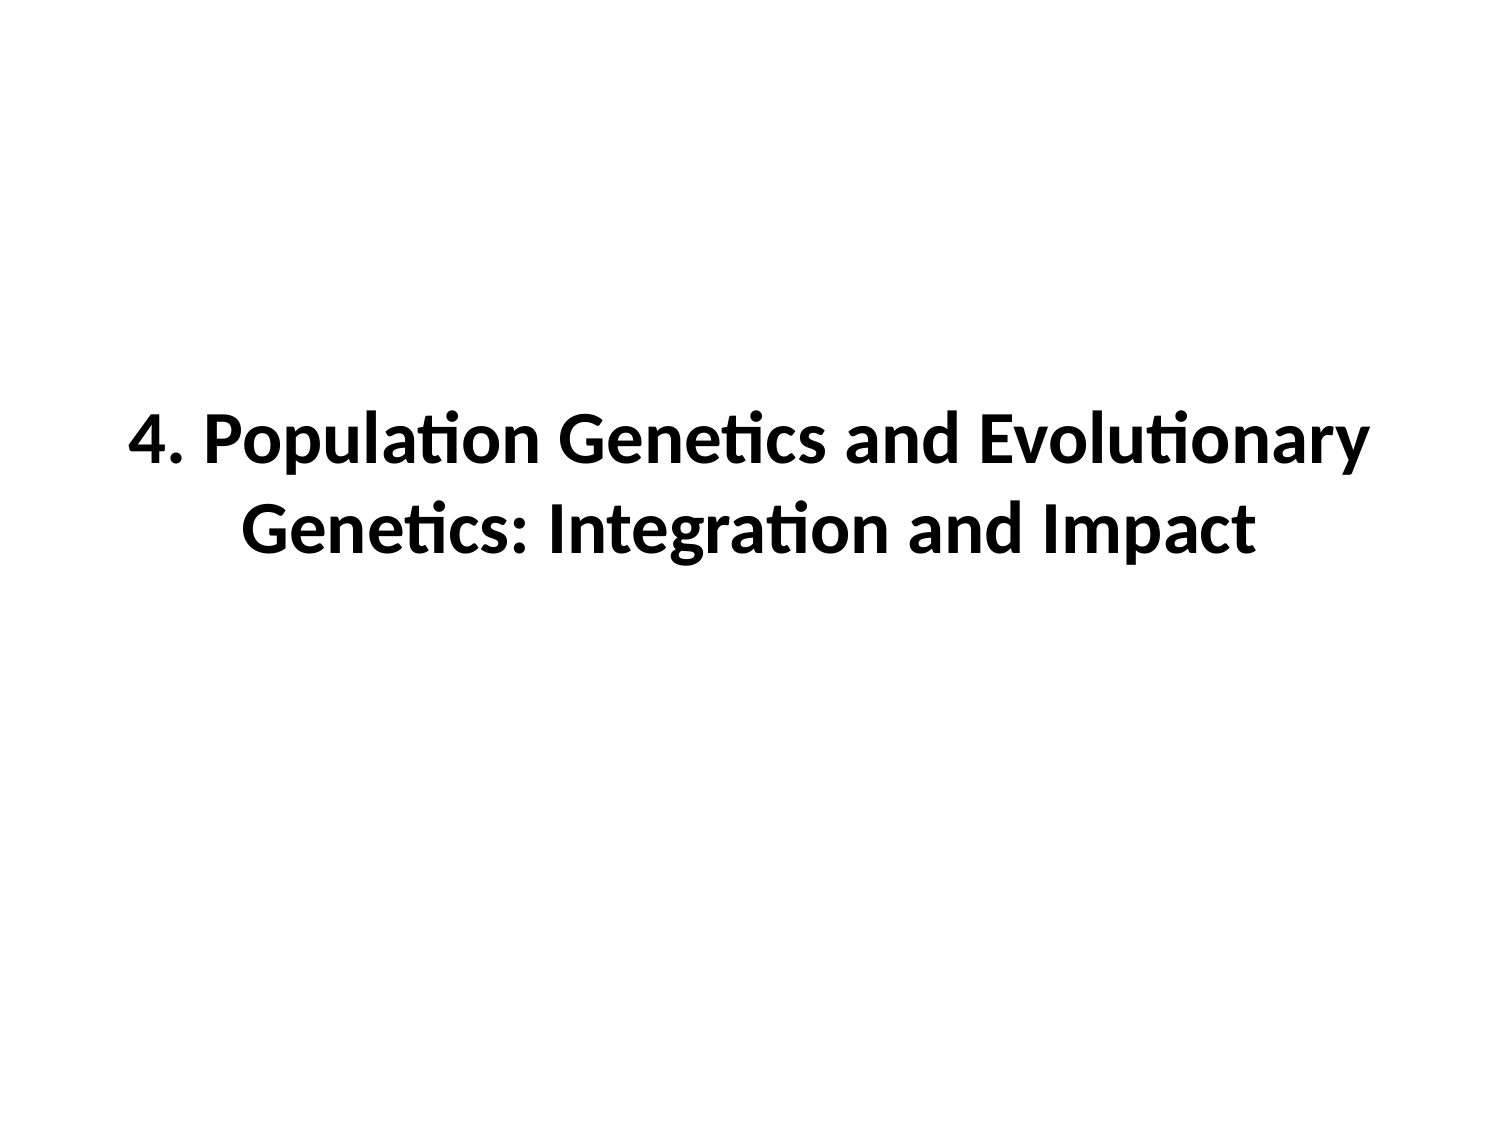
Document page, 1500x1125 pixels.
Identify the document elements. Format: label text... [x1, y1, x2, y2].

text_box 4. Population Genetics and Evolutionary Genetics: Integration and Impact [50, 380, 1450, 576]
